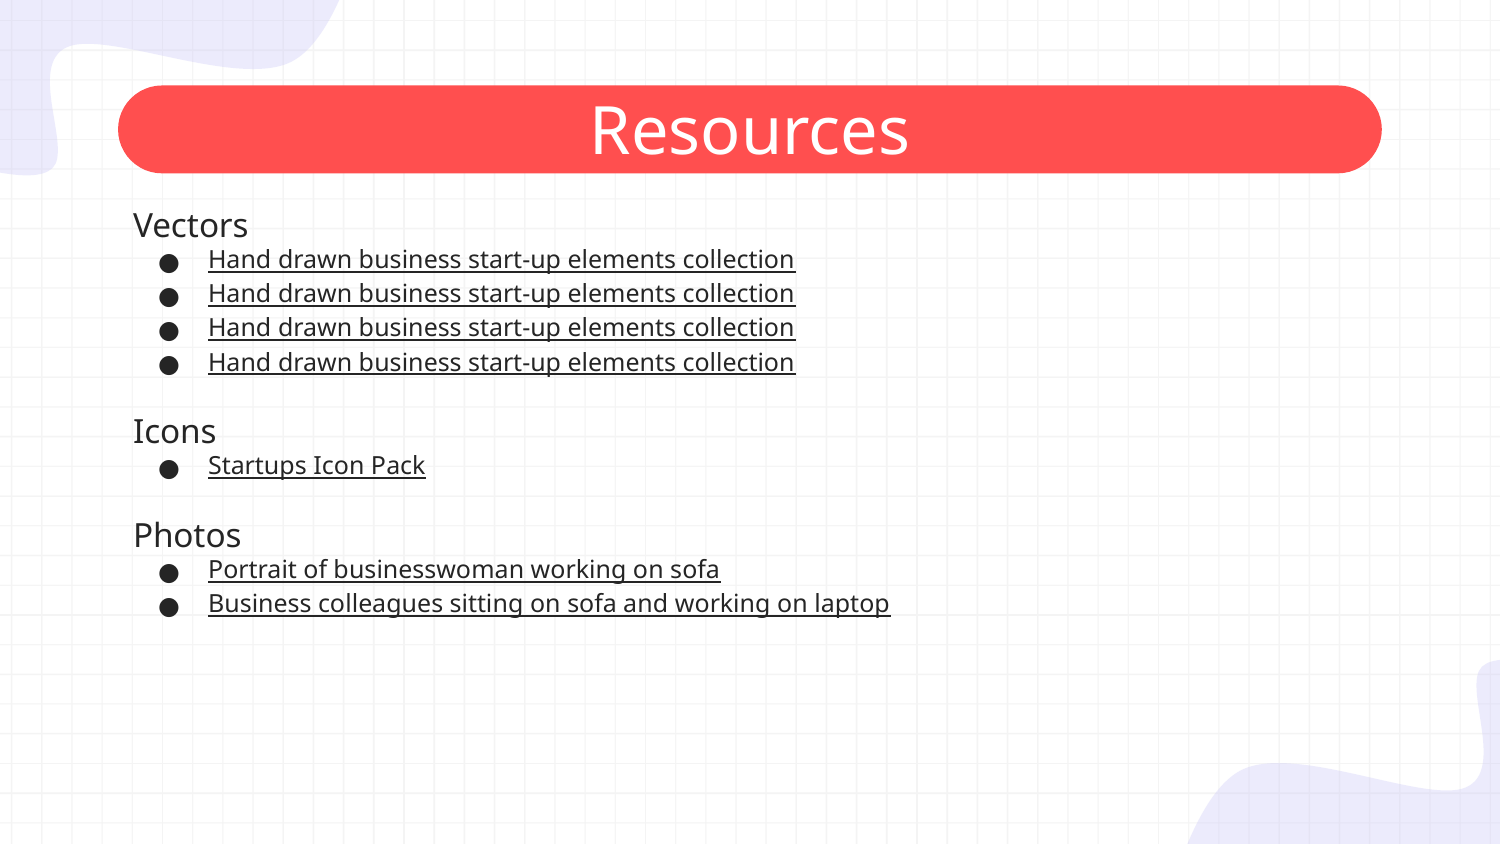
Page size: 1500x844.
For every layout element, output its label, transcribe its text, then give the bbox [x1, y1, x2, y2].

title Resources [118, 72, 1382, 167]
picture [0, 0, 1500, 844]
list Vectors Hand drawn business start-up elements collection Hand drawn business start-up elements collection Hand drawn business start-up elements collection Hand drawn business start-up elements collection Icons Startups Icon Pack Photos Portrait of businesswoman working on sofa Business colleagues sitting on sofa and working on laptop [118, 189, 1382, 750]
